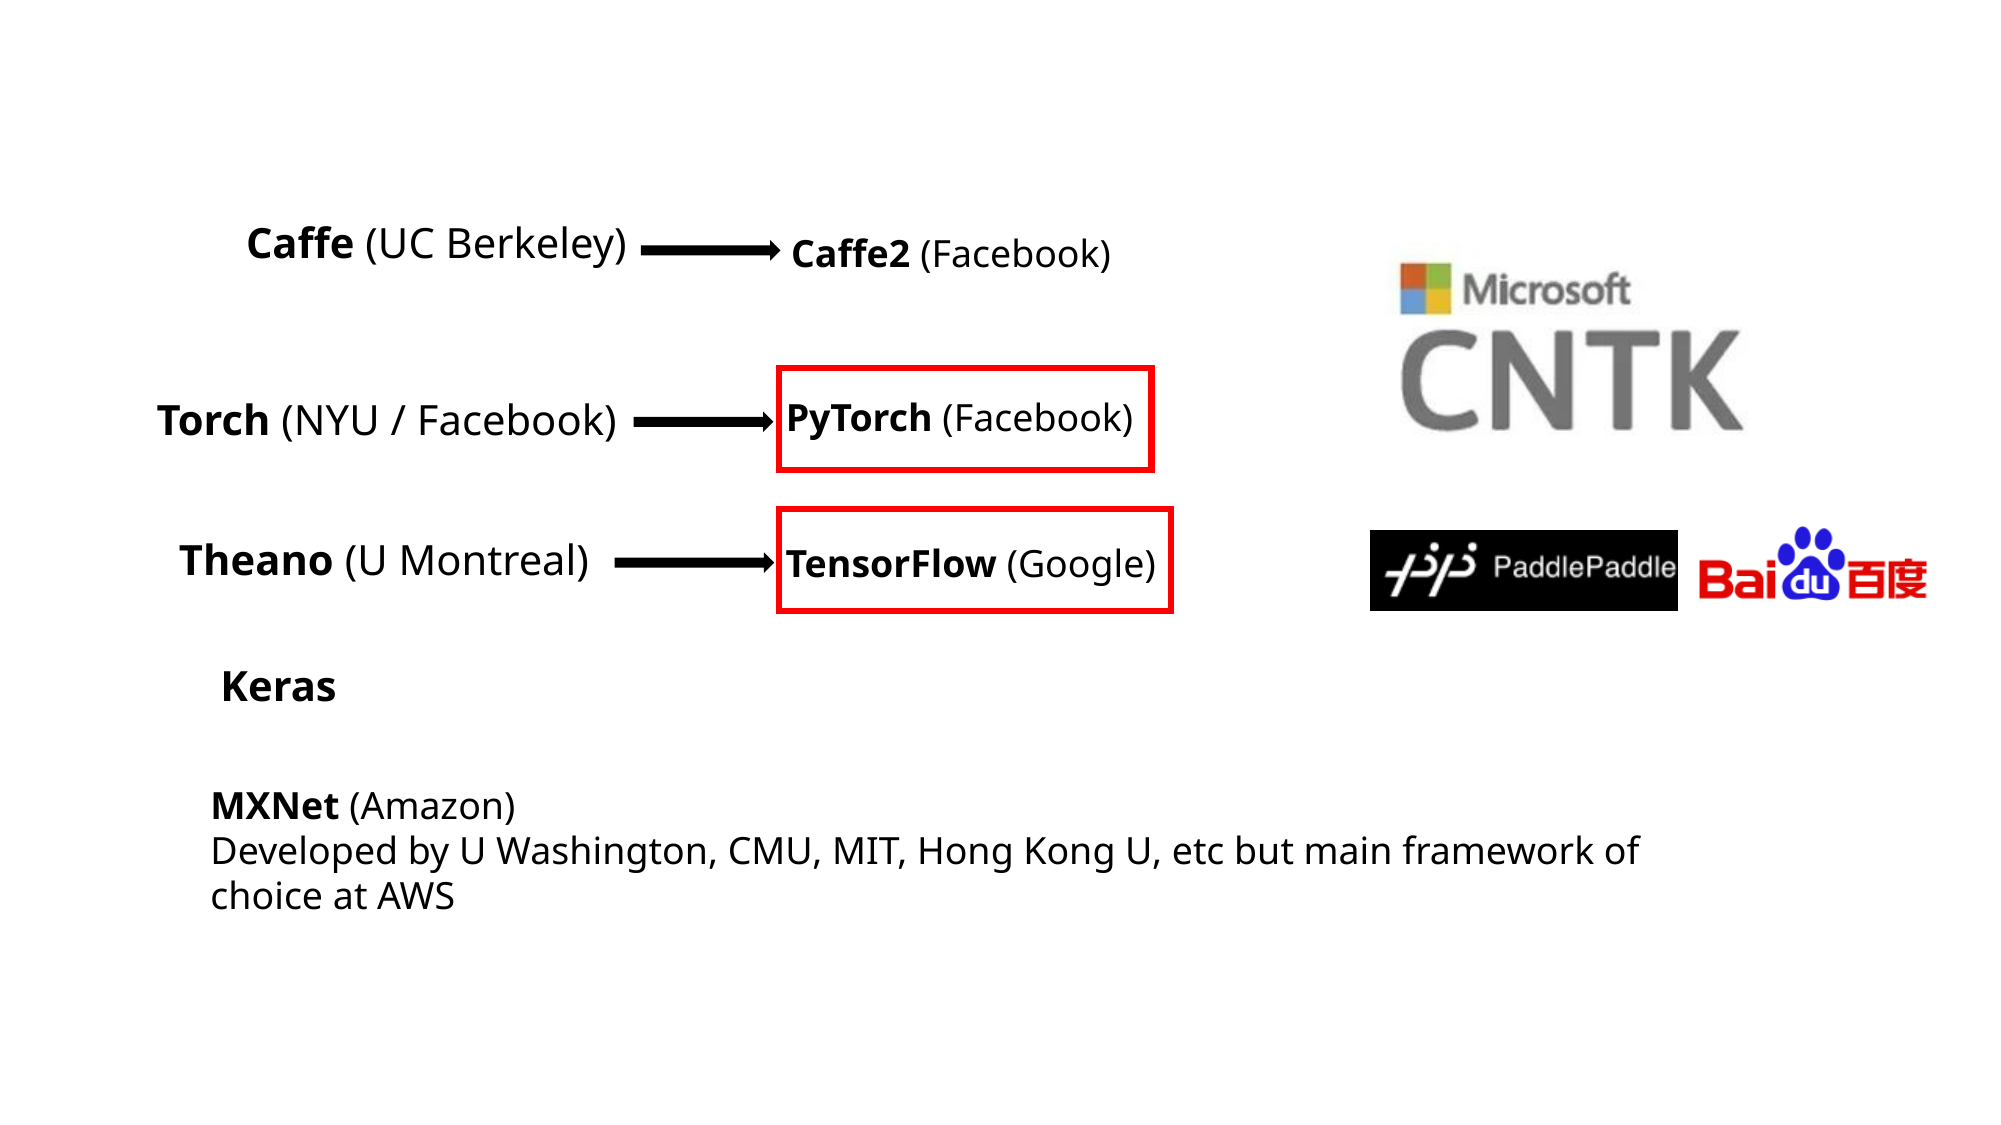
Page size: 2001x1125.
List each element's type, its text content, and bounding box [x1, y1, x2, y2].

text_box Torch (NYU / Facebook) [141, 386, 632, 452]
text_box [778, 367, 1153, 471]
text_box Caffe2 (Facebook) [776, 222, 1126, 283]
picture [1370, 513, 1946, 612]
text_box MXNet (Amazon) Developed by U Washington, CMU, MIT, Hong Kong U, etc but main framework of choice at AWS [195, 774, 1735, 925]
text_box TensorFlow (Google) [770, 532, 778, 592]
text_box Caffe (UC Berkeley) [231, 209, 642, 275]
text_box [633, 411, 774, 433]
text_box [614, 552, 775, 573]
text_box [778, 508, 1172, 612]
text_box [640, 240, 781, 261]
text_box Keras [205, 652, 352, 718]
text_box Theano (U Montreal) [164, 525, 604, 591]
text_box PyTorch (Facebook) [771, 386, 778, 447]
picture [1365, 243, 1777, 467]
